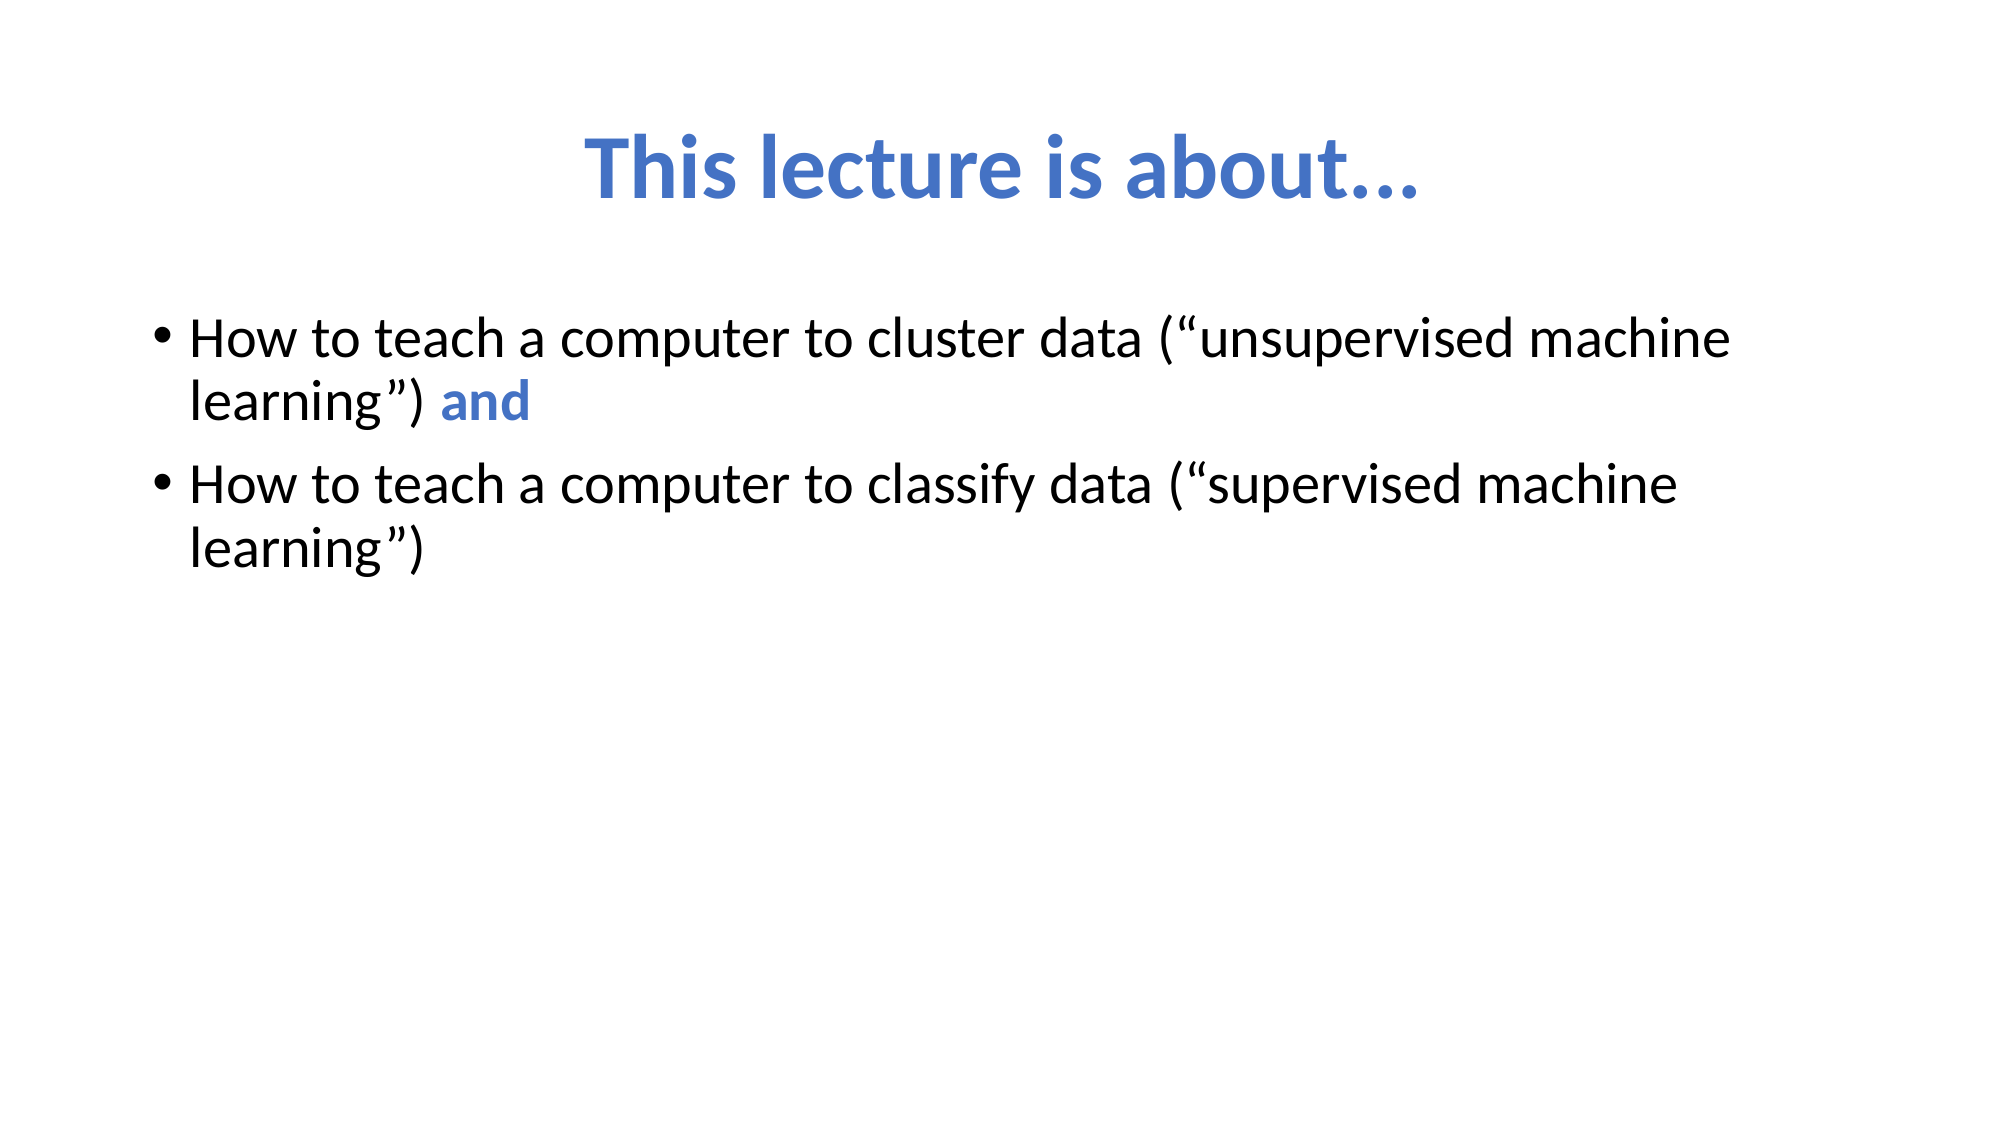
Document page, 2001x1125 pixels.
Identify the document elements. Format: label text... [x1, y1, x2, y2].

title This lecture is about... [43, 59, 1965, 278]
list How to teach a computer to cluster data (“unsupervised machine learning”) and How to teach a computer to classify data (“supervised machine learning”) [137, 299, 1863, 1014]
